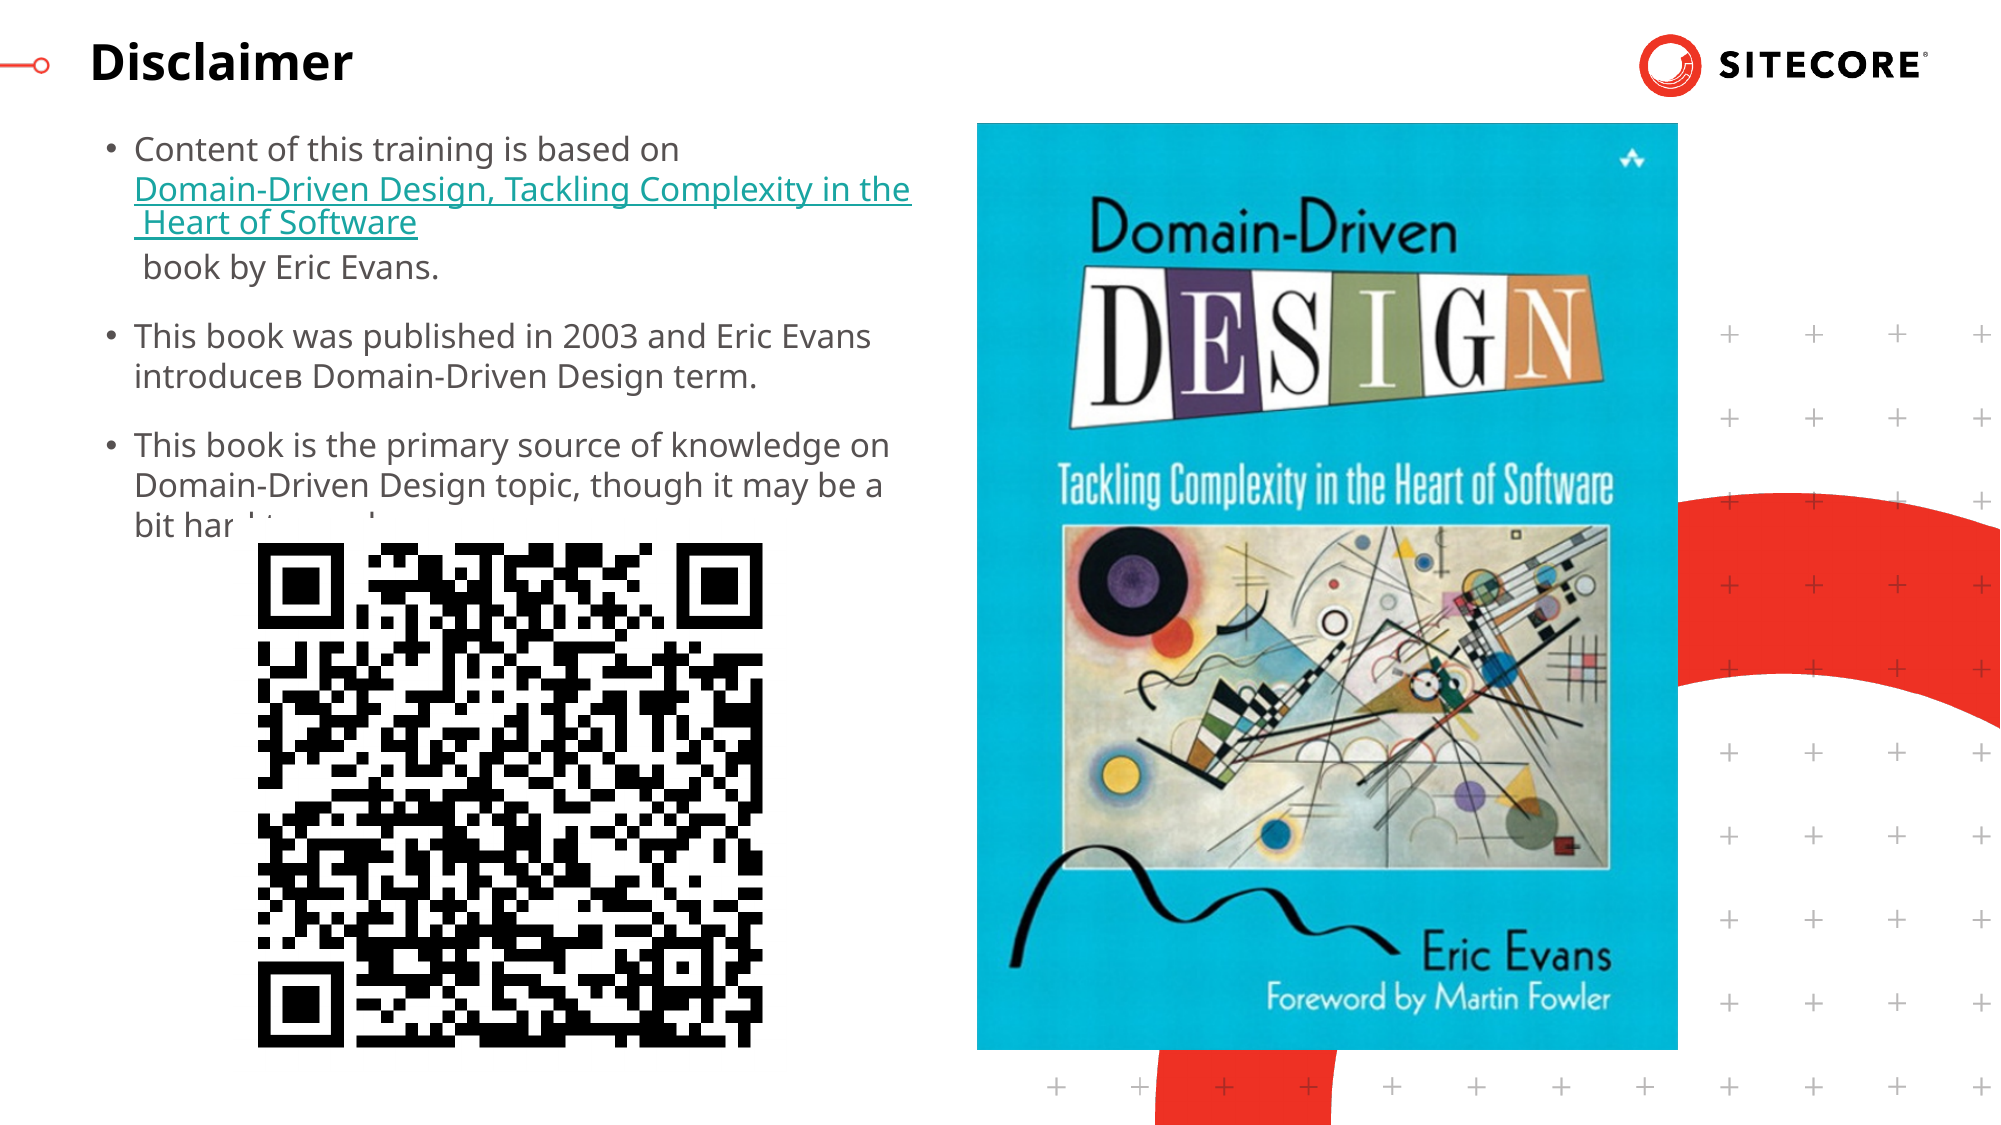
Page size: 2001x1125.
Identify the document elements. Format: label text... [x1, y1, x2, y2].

picture [1639, 34, 1928, 97]
picture [0, 57, 50, 74]
picture [977, 123, 2000, 1125]
list Content of this training is based on Domain-Driven Design, Tackling Complexity in the Heart of Software book by Eric Evans. This book was published in 2003 and Eric Evans introduceв Domain-Driven Design term. This book is the primary source of knowledge on Domain-Driven Design topic, though it may be a bit hard to read. [105, 128, 914, 519]
list Disclaimer [89, 37, 1328, 103]
picture [233, 518, 787, 1072]
